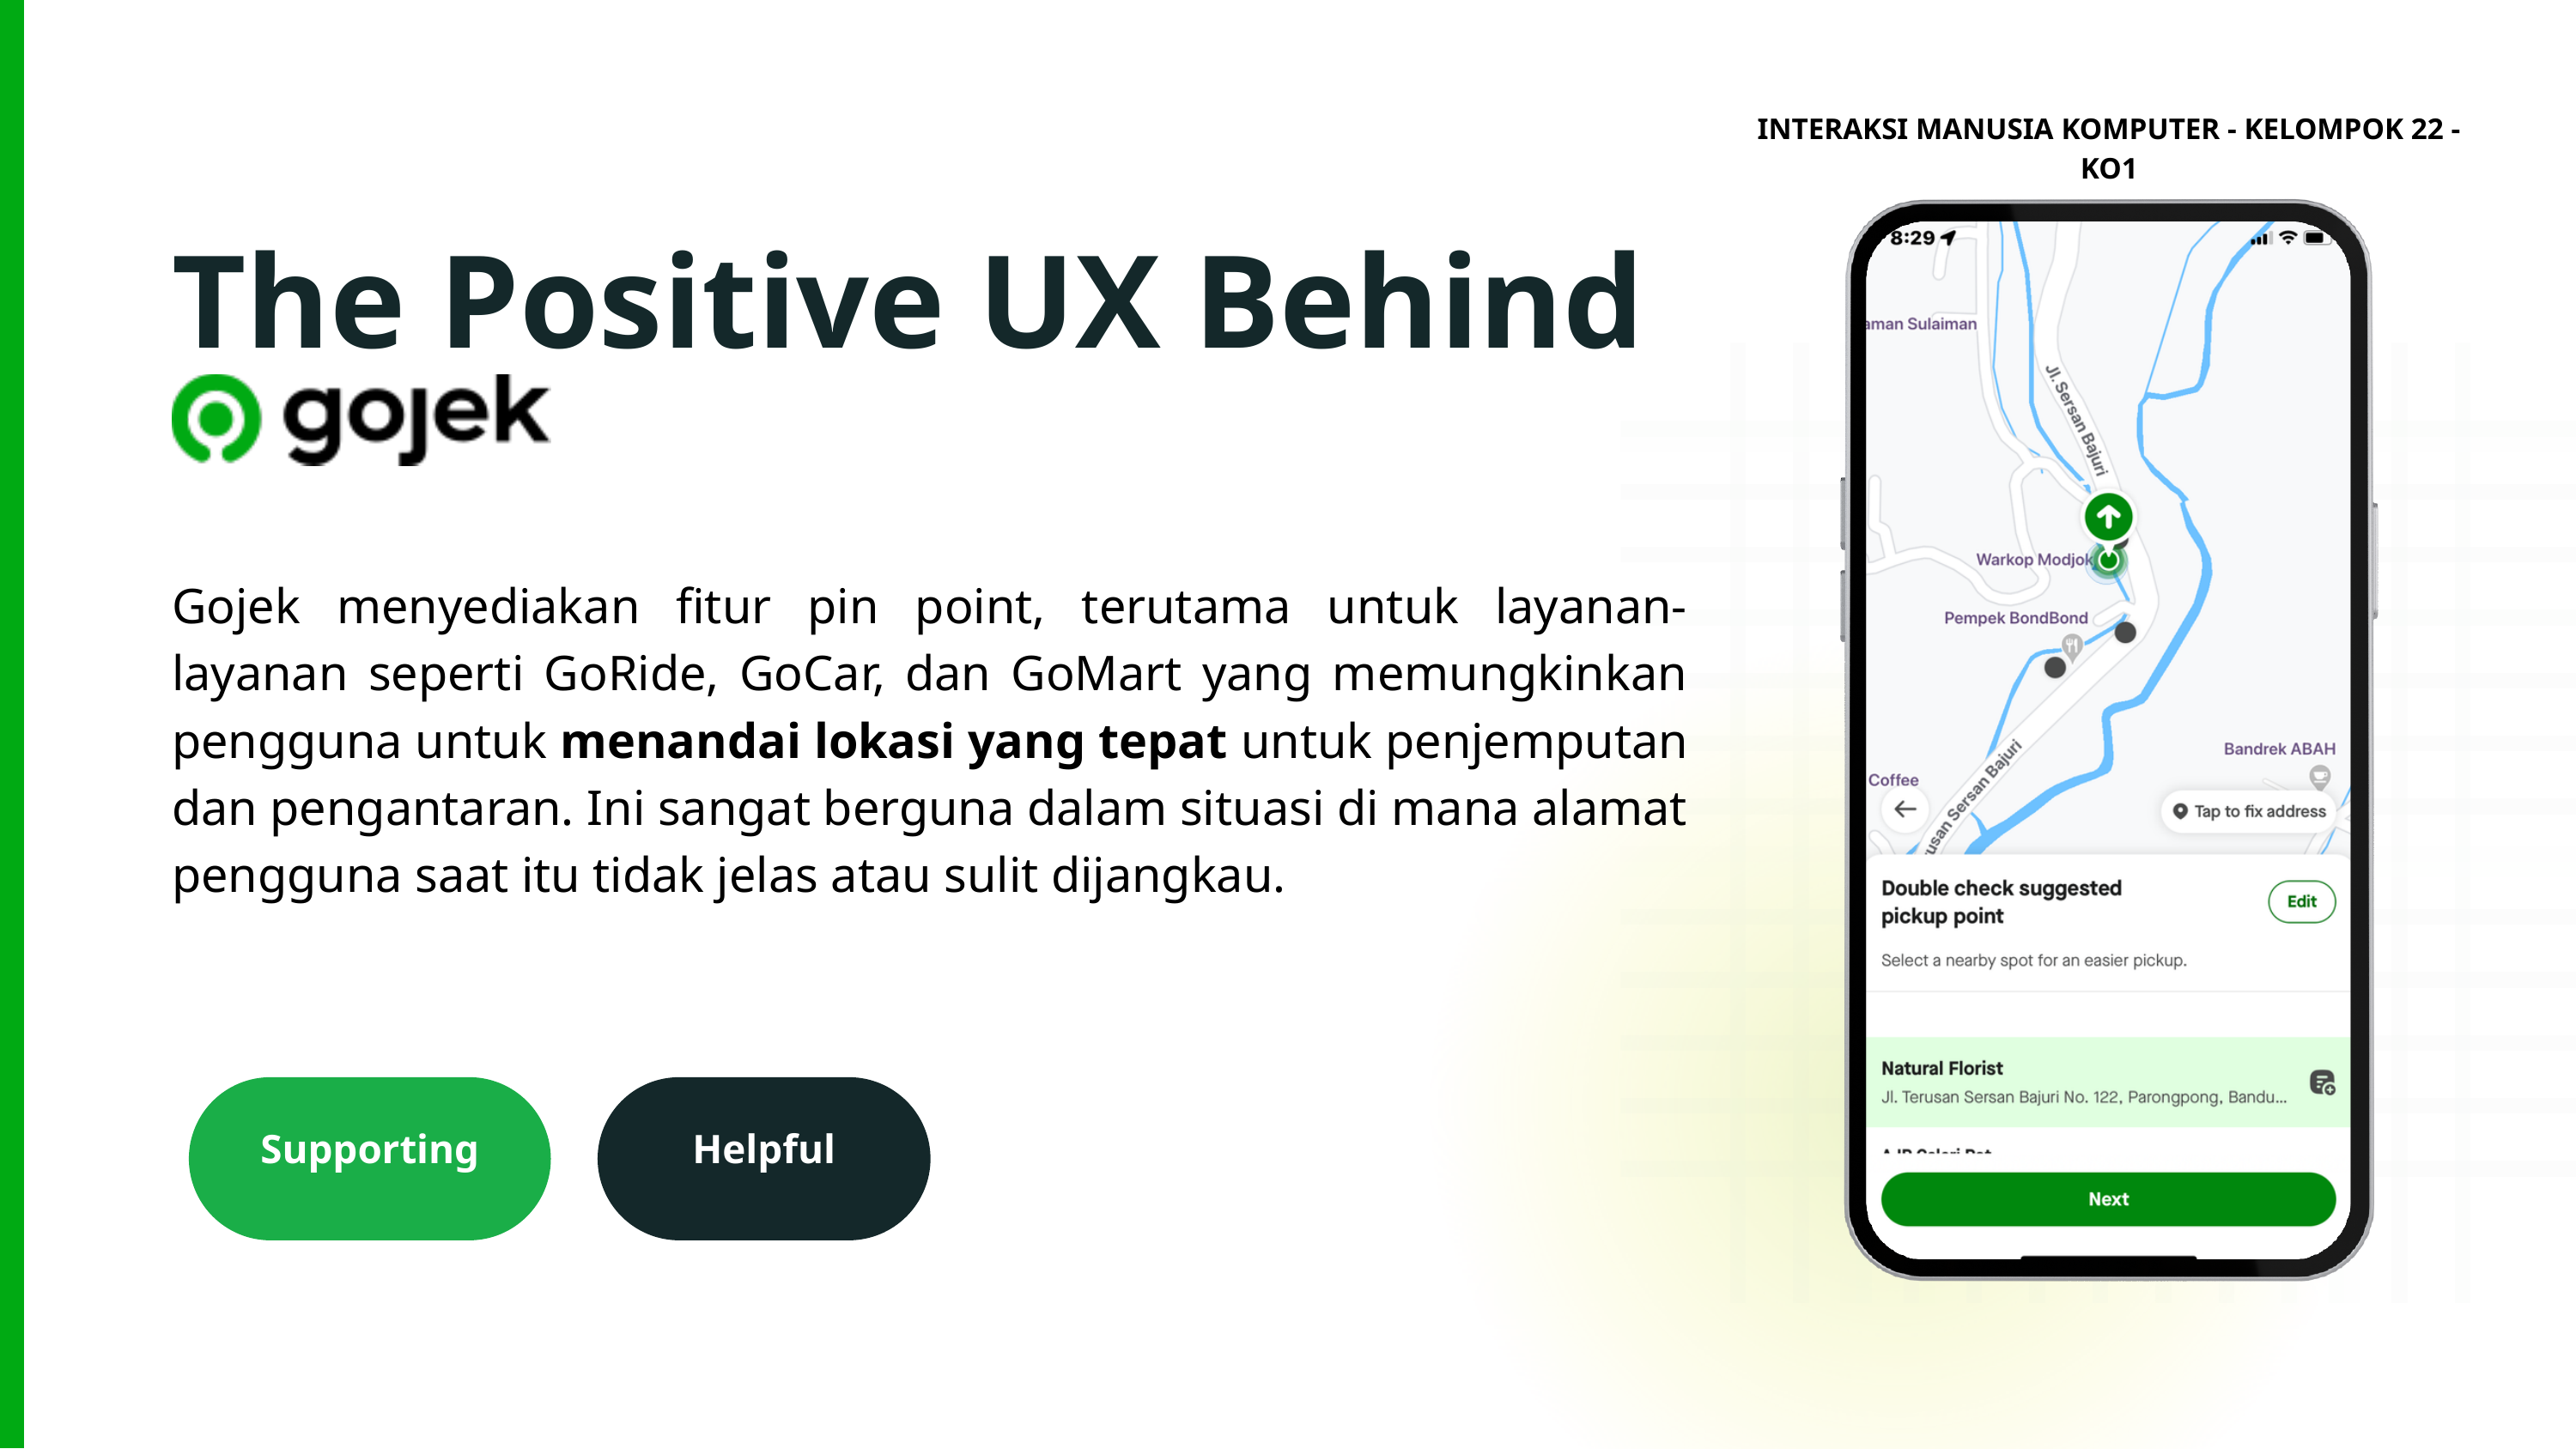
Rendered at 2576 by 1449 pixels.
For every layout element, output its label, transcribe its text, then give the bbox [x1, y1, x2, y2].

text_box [188, 1076, 551, 1241]
text_box [172, 374, 551, 466]
text_box Gojek menyediakan fitur pin point, terutama untuk layanan-layanan seperti GoRide, GoCar, dan GoMart yang memungkinkan pengguna untuk menandai lokasi yang tepat untuk penjemputan dan pengantaran. Ini sangat berguna dalam situasi di mana alamat pengguna saat itu tidak jelas atau sulit dijangkau. [172, 566, 1690, 902]
text_box INTERAKSI MANUSIA KOMPUTER - KELOMPOK 22 - KO1 [1728, 105, 2490, 185]
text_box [1840, 198, 2379, 1282]
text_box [0, 0, 25, 1449]
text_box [597, 1076, 931, 1241]
text_box [1427, 902, 2367, 1449]
text_box [1620, 343, 2576, 1303]
text_box The Positive UX Behind [172, 194, 1815, 374]
